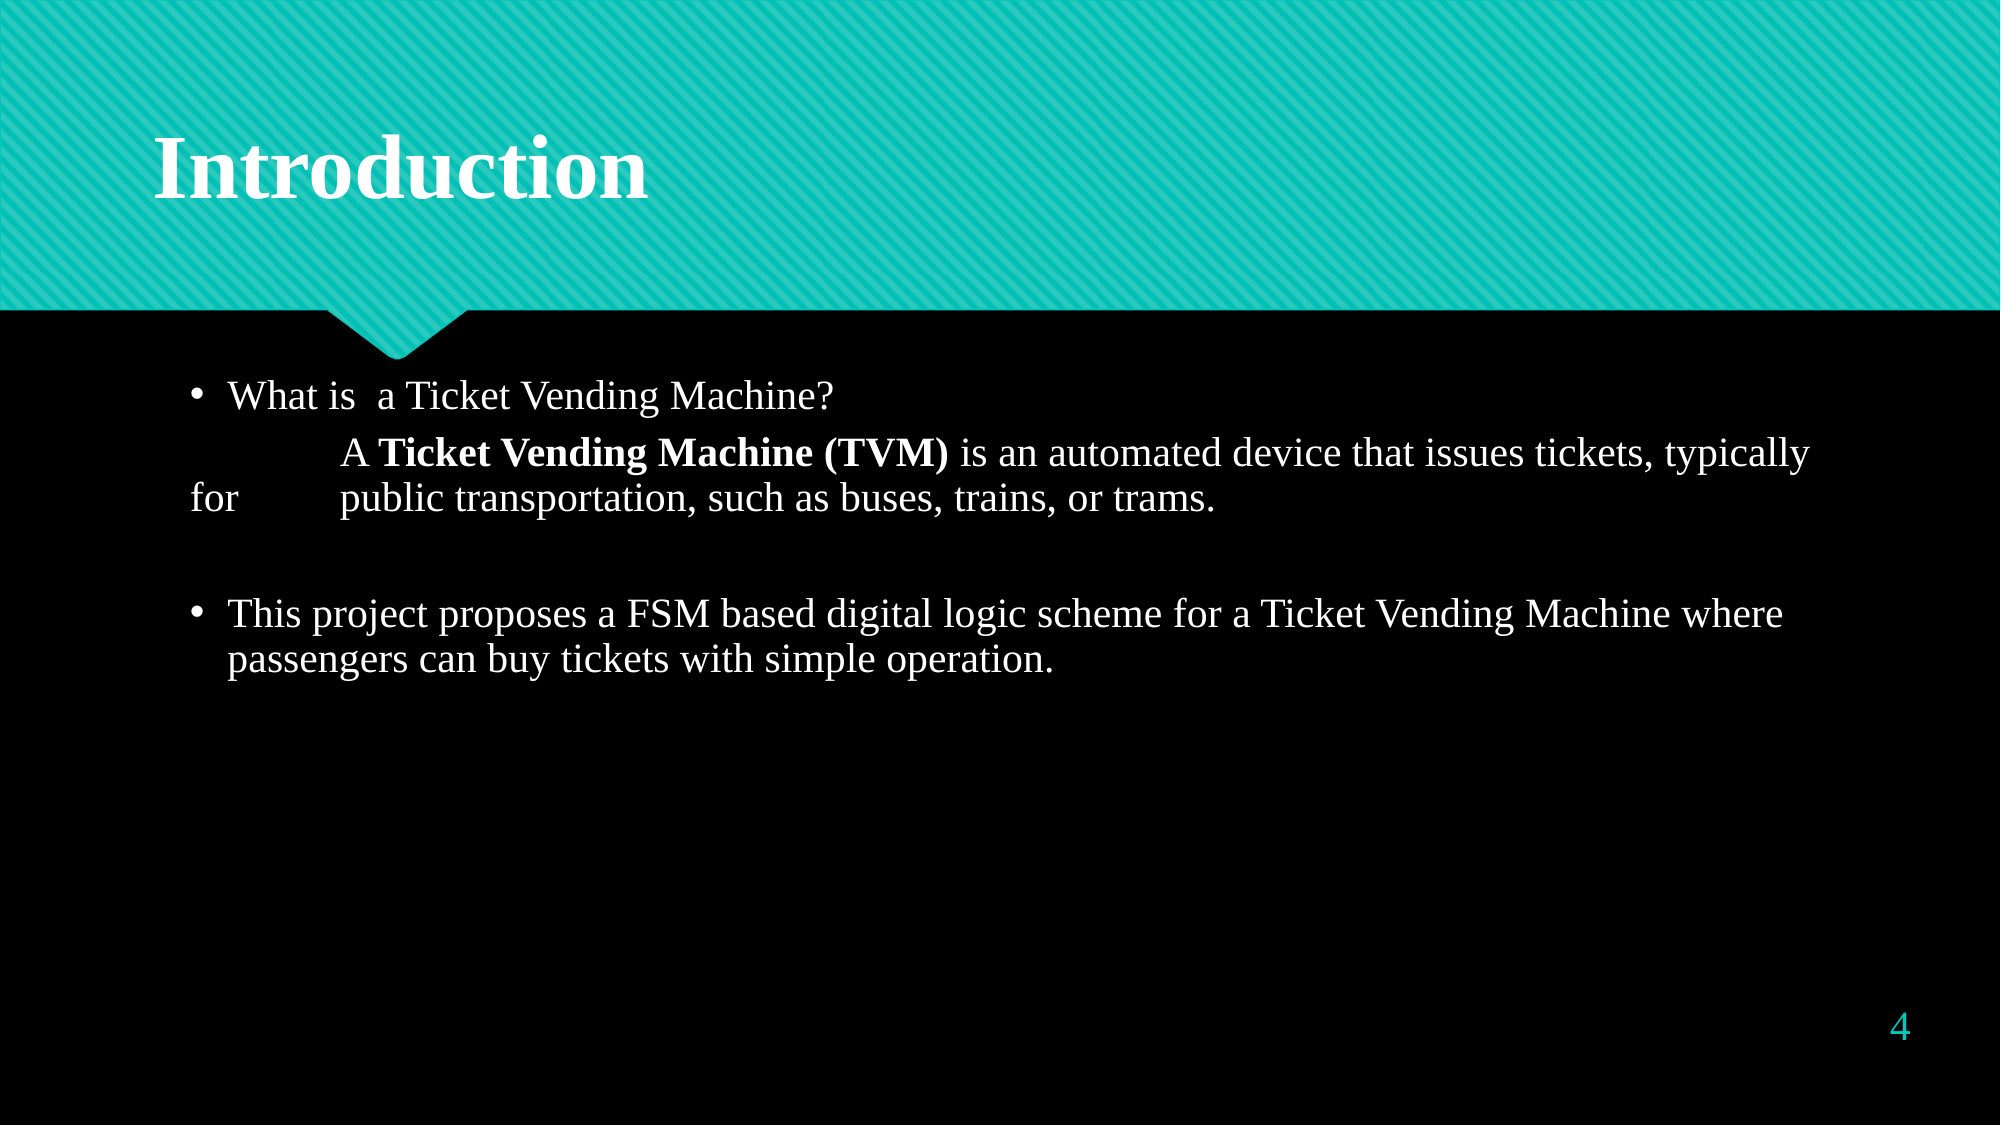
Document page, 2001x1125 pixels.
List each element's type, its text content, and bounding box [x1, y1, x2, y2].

text_box What is a Ticket Vending Machine? A Ticket Vending Machine (TVM) is an automated device that issues tickets, typically for public transportation, such as buses, trains, or trams. This project proposes a FSM based digital logic scheme for a Ticket Vending Machine where passengers can buy tickets with simple operation. [137, 365, 1863, 1080]
slide_number 4 [1751, 970, 1926, 1051]
text_box Introduction [137, 59, 1863, 278]
